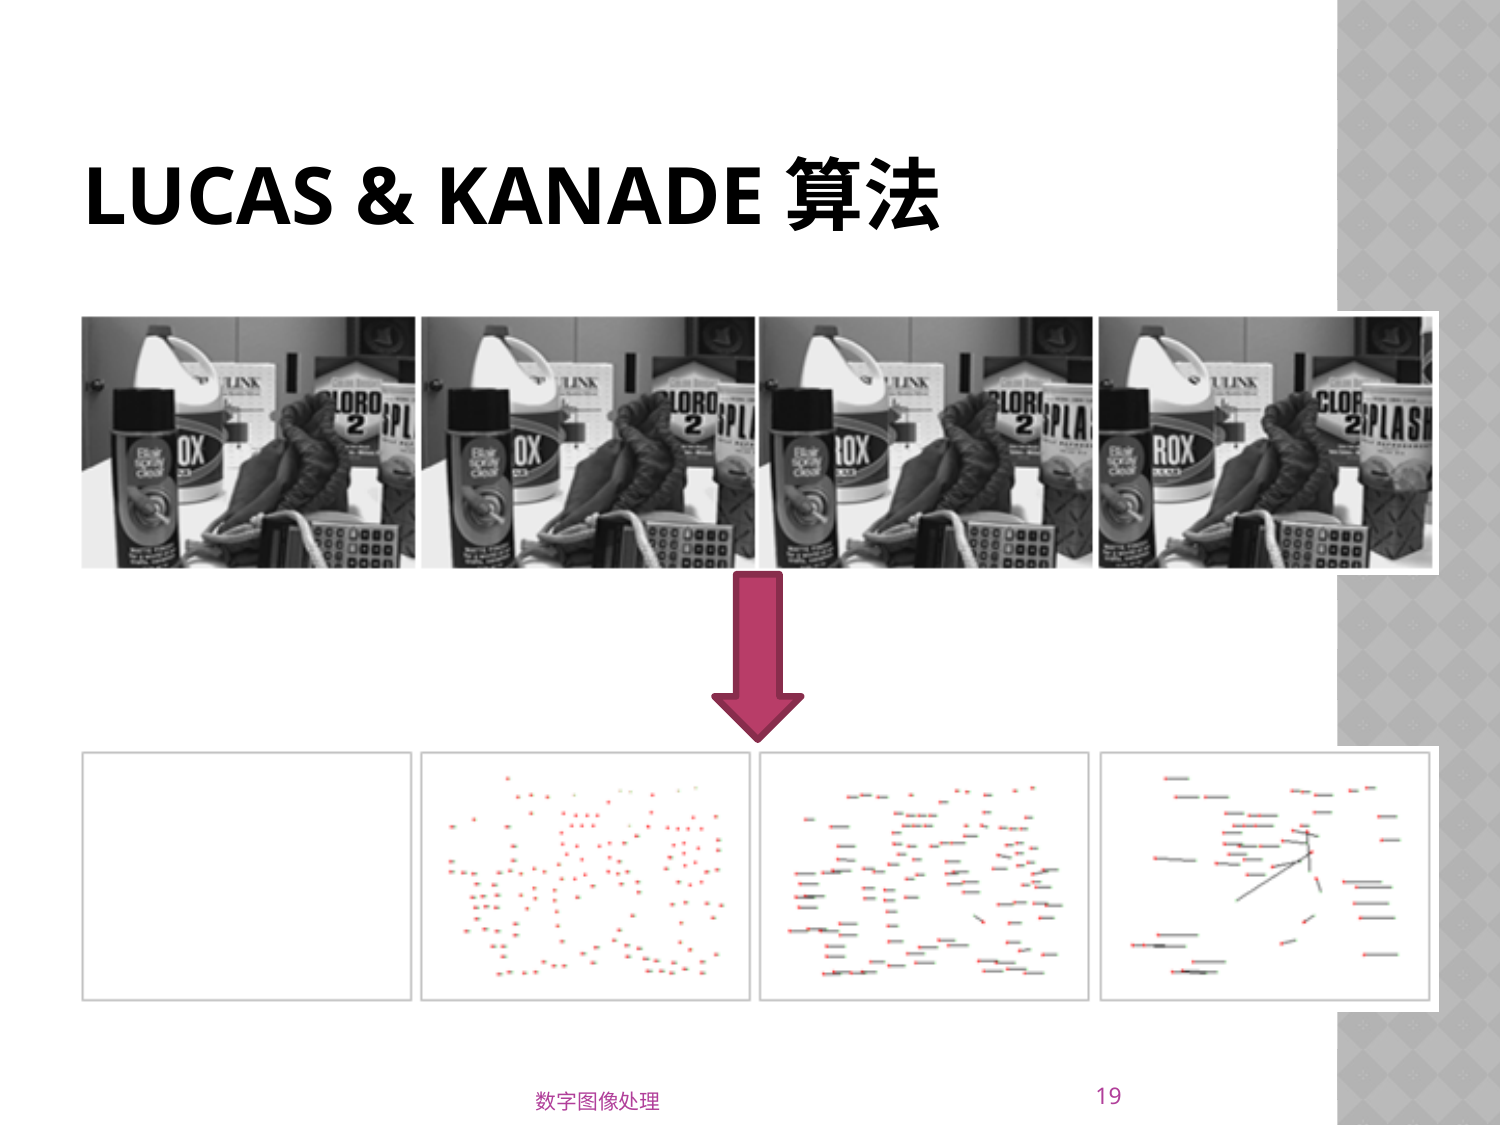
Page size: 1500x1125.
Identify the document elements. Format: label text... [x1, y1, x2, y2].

text_box [711, 583, 805, 744]
picture [76, 745, 1440, 1012]
picture [76, 310, 1440, 575]
title Lucas & Kanade算法 [75, 52, 1263, 240]
slide_number 19 [1025, 1075, 1122, 1113]
footer 数字图像处理 [75, 1075, 675, 1114]
